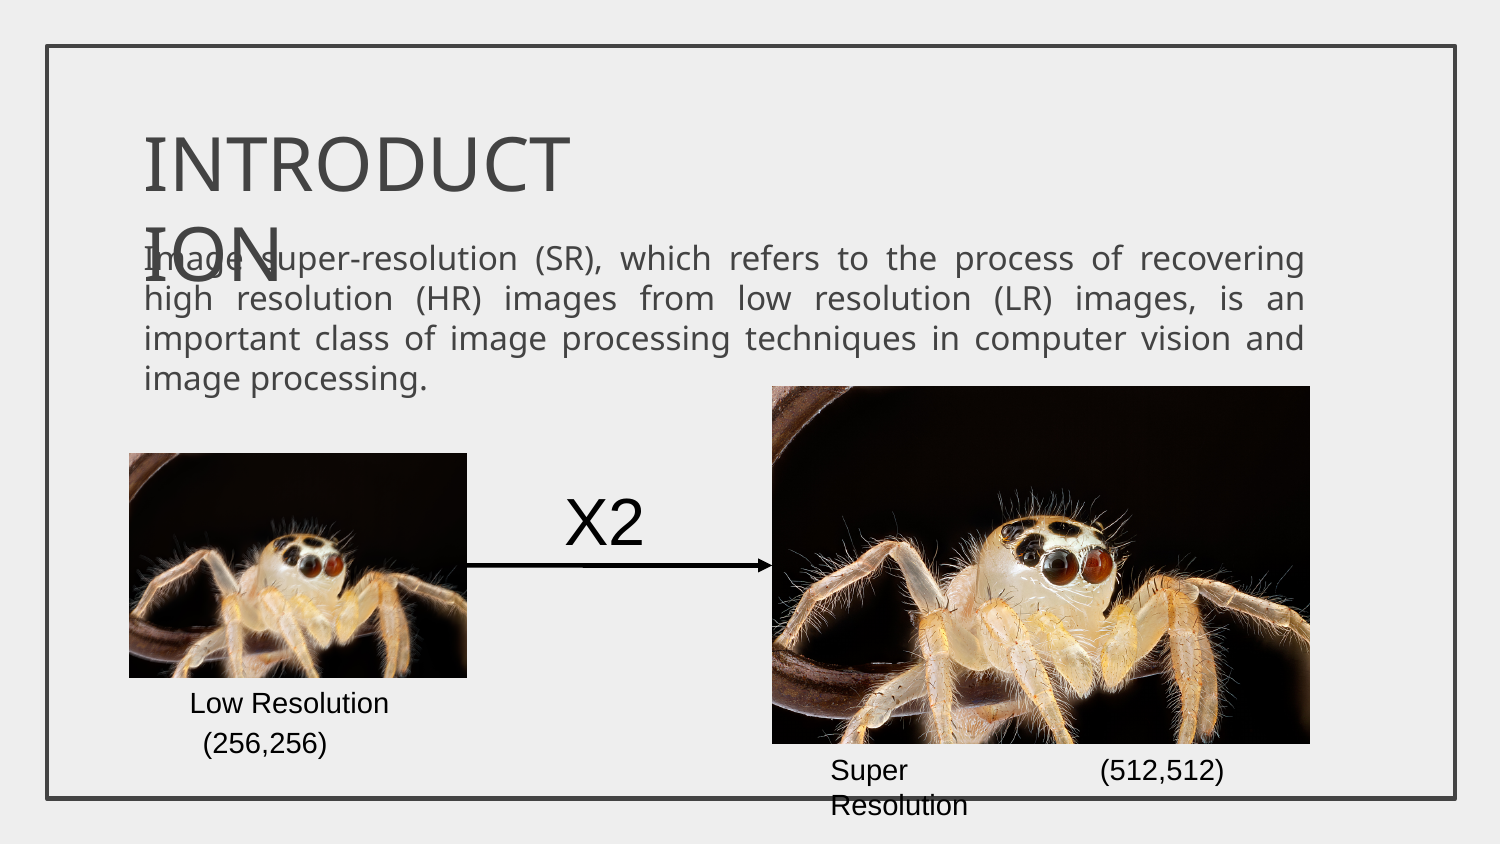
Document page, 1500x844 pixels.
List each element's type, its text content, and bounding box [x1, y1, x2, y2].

text_box (256,256) [188, 717, 344, 767]
list Image super-resolution (SR), which refers to the process of recovering high resolution (HR) images from low resolution (LR) images, is an important class of image processing techniques in computer vision and image processing. [128, 221, 1323, 411]
picture [129, 453, 467, 678]
text_box Super Resolution [815, 753, 1070, 829]
title INTRODUCTION [128, 101, 590, 221]
text_box (512,512) [1085, 753, 1294, 794]
picture [771, 386, 1310, 745]
text_box X2 [493, 471, 717, 564]
text_box Low Resolution [174, 687, 407, 727]
